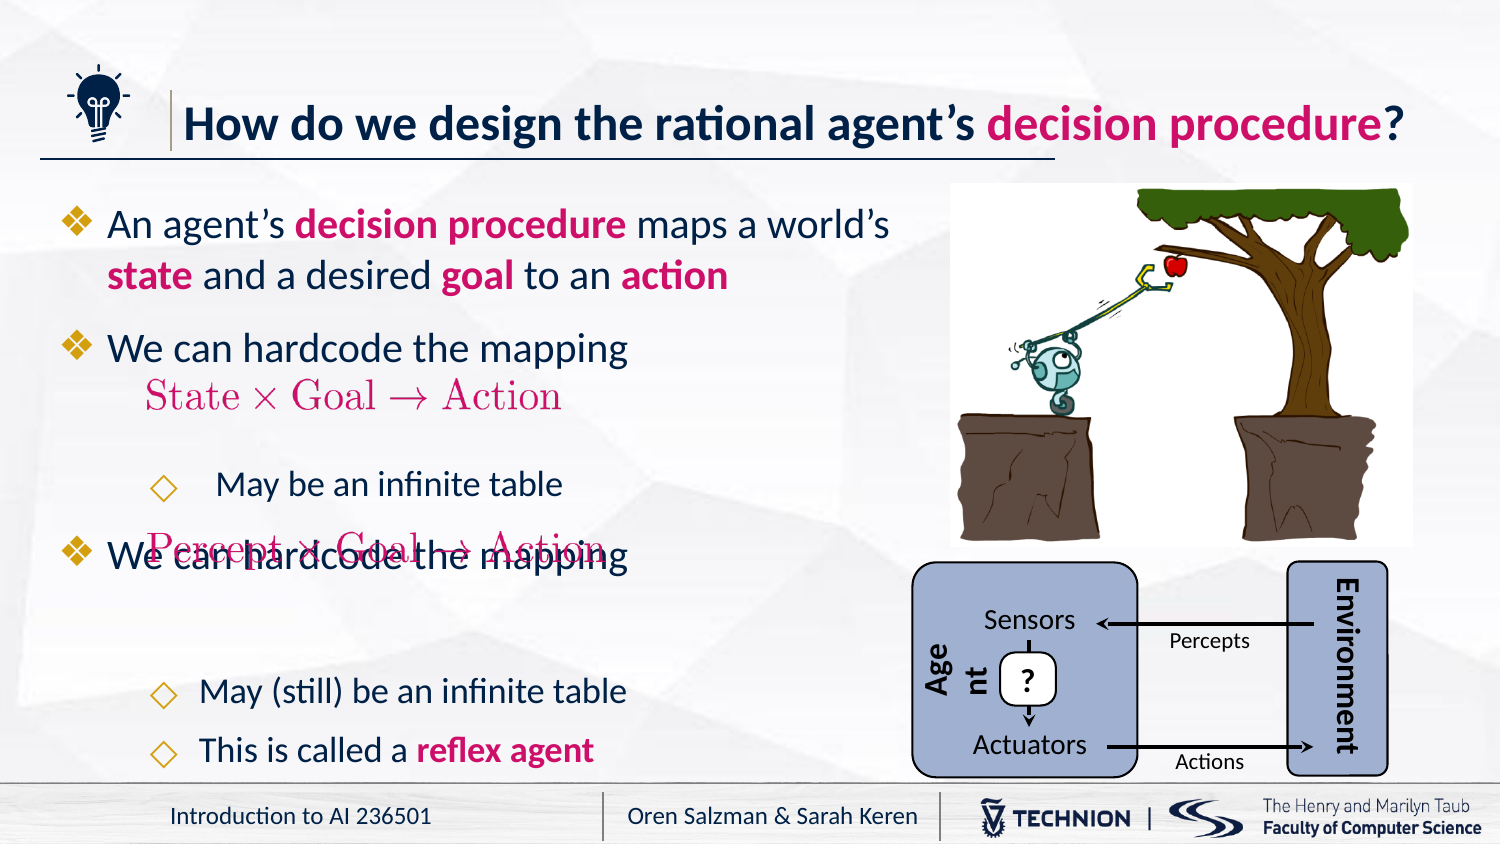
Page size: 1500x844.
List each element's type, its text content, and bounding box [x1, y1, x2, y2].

list An agent’s decision procedure maps a world’s state and a desired goal to an action We can hardcode the mapping May be an infinite table We can hardcode the mapping May (still) be an infinite table This is called a reflex agent [56, 196, 963, 774]
picture [0, 0, 1500, 783]
title How do we design the rational agent’s decision procedure? [183, 38, 1463, 159]
picture [146, 531, 606, 570]
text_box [912, 561, 1388, 798]
picture [146, 378, 561, 410]
picture [980, 798, 1482, 838]
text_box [66, 63, 131, 143]
